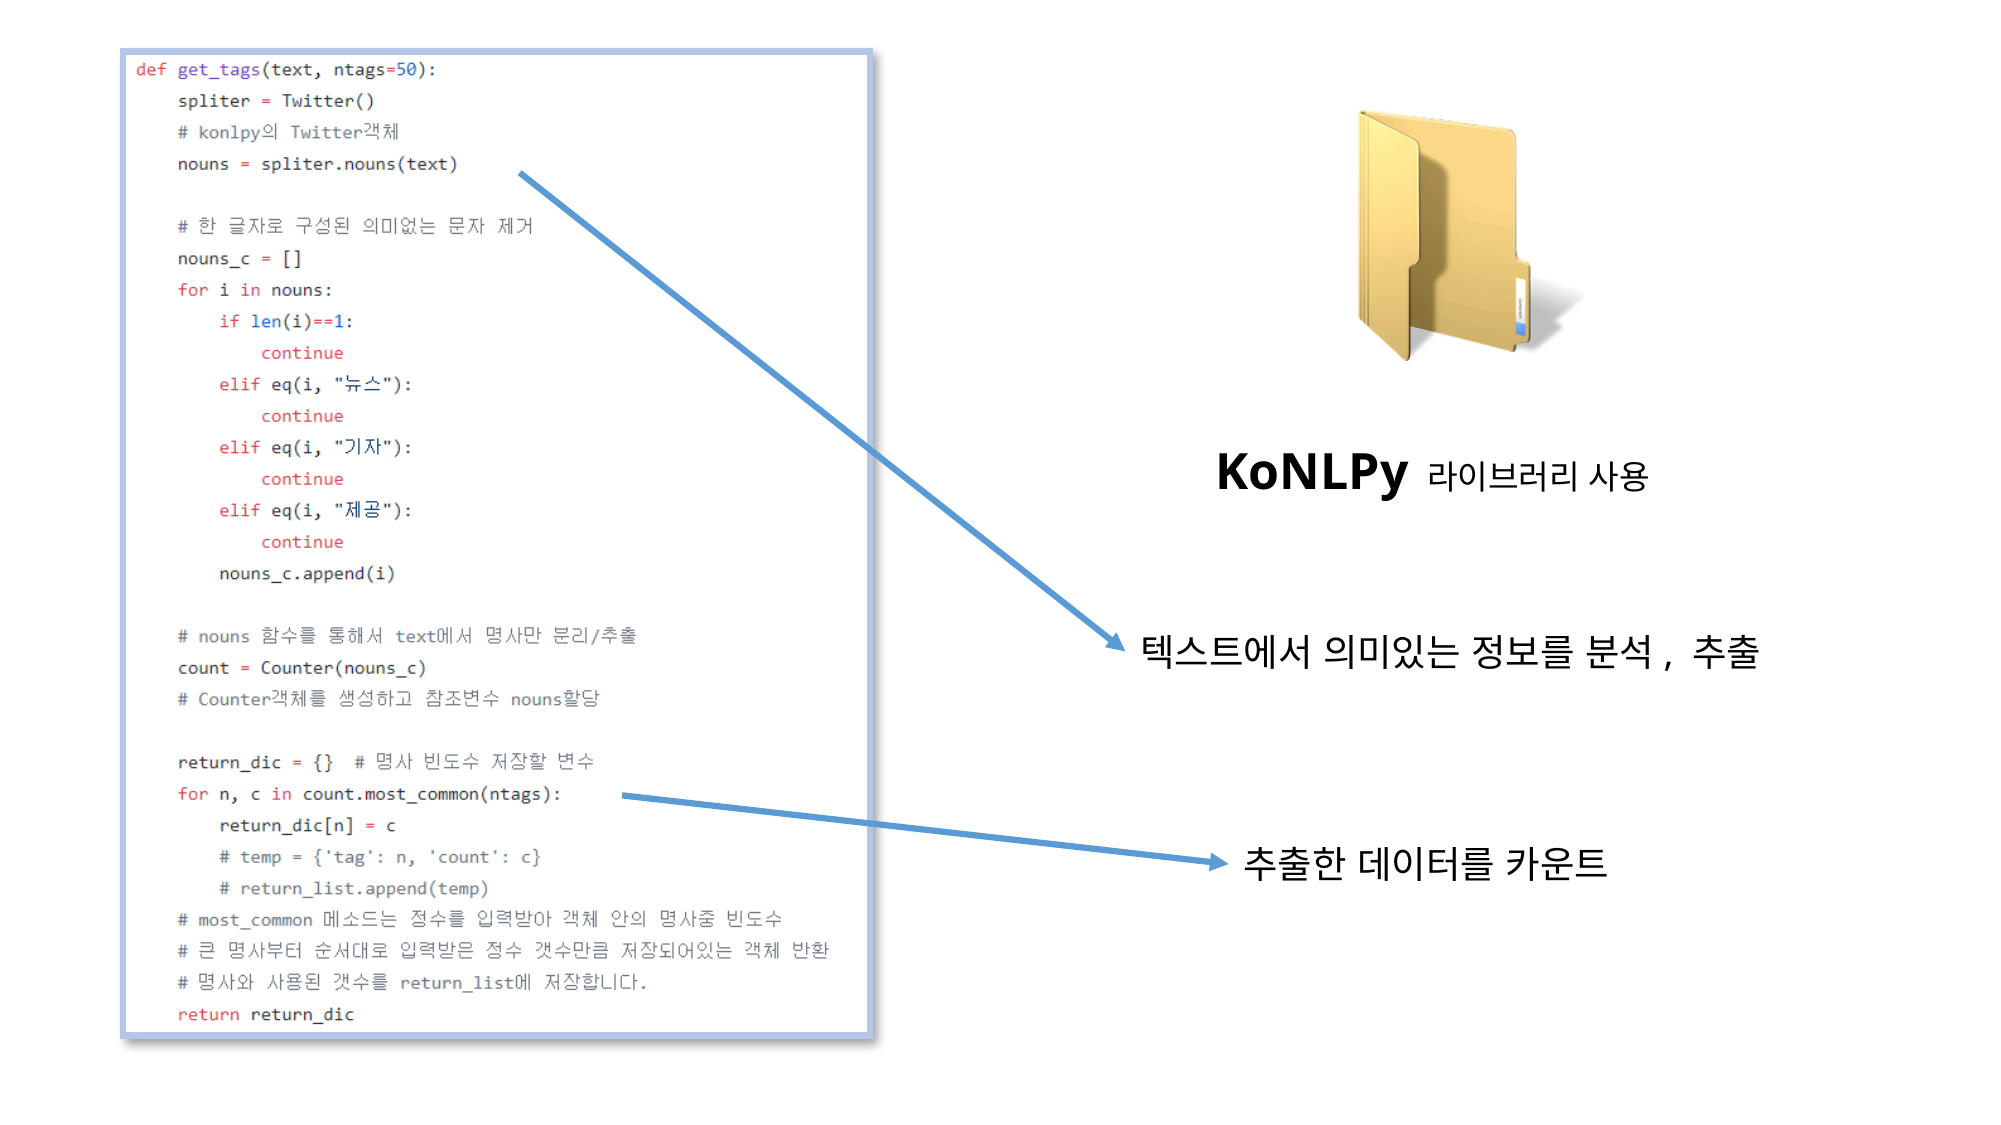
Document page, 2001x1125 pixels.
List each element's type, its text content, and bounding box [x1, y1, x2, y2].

picture [125, 54, 868, 1033]
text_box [519, 172, 1126, 652]
text_box 텍스트에서 의미있는 정보를 분석, 추출 [1125, 621, 1846, 682]
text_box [621, 795, 1229, 865]
text_box KoNLPy 라이브러리 사용 [1200, 432, 1839, 508]
picture [1318, 89, 1591, 362]
text_box 추출한 데이터를 카운트 [1228, 834, 1743, 894]
